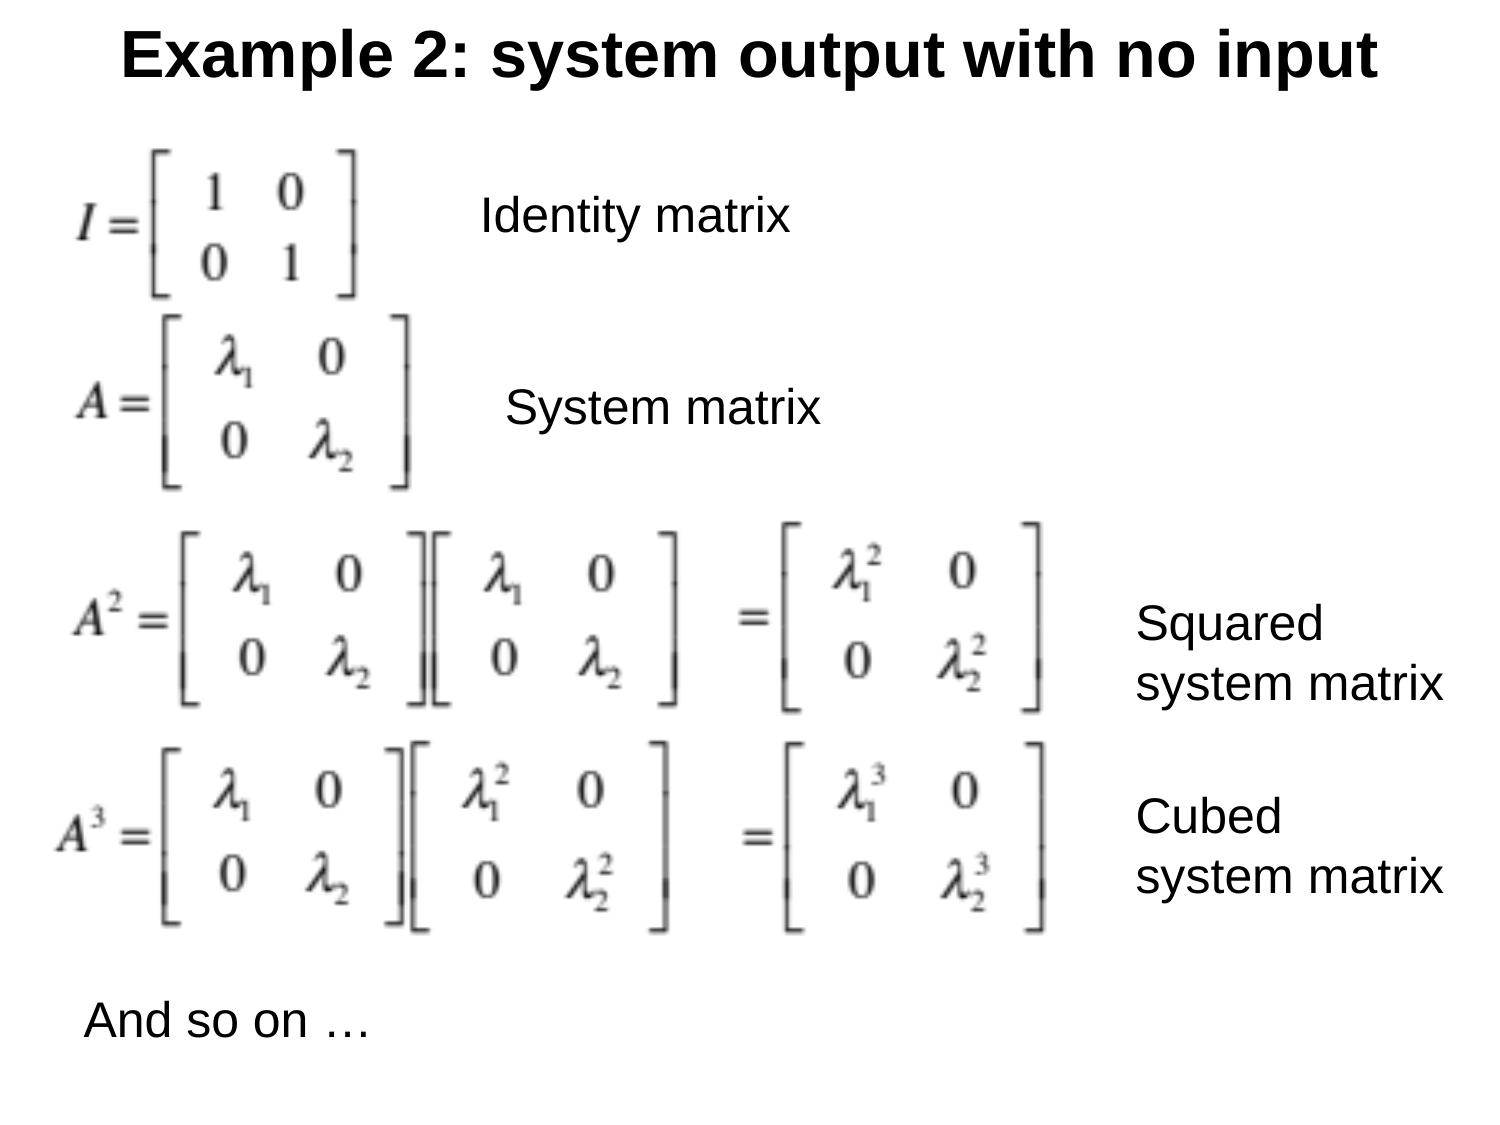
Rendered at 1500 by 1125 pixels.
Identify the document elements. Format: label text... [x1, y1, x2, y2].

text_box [737, 733, 1048, 940]
text_box Squared system matrix [1120, 583, 1500, 718]
text_box Identity matrix [464, 175, 807, 251]
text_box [65, 519, 682, 714]
text_box Cubed system matrix [1120, 776, 1500, 912]
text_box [67, 302, 413, 497]
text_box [733, 513, 1048, 720]
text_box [48, 732, 674, 940]
text_box System matrix [489, 367, 837, 442]
text_box And so on … [68, 980, 388, 1056]
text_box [67, 136, 366, 302]
text_box Example 2: system output with no input [0, 1, 1500, 100]
